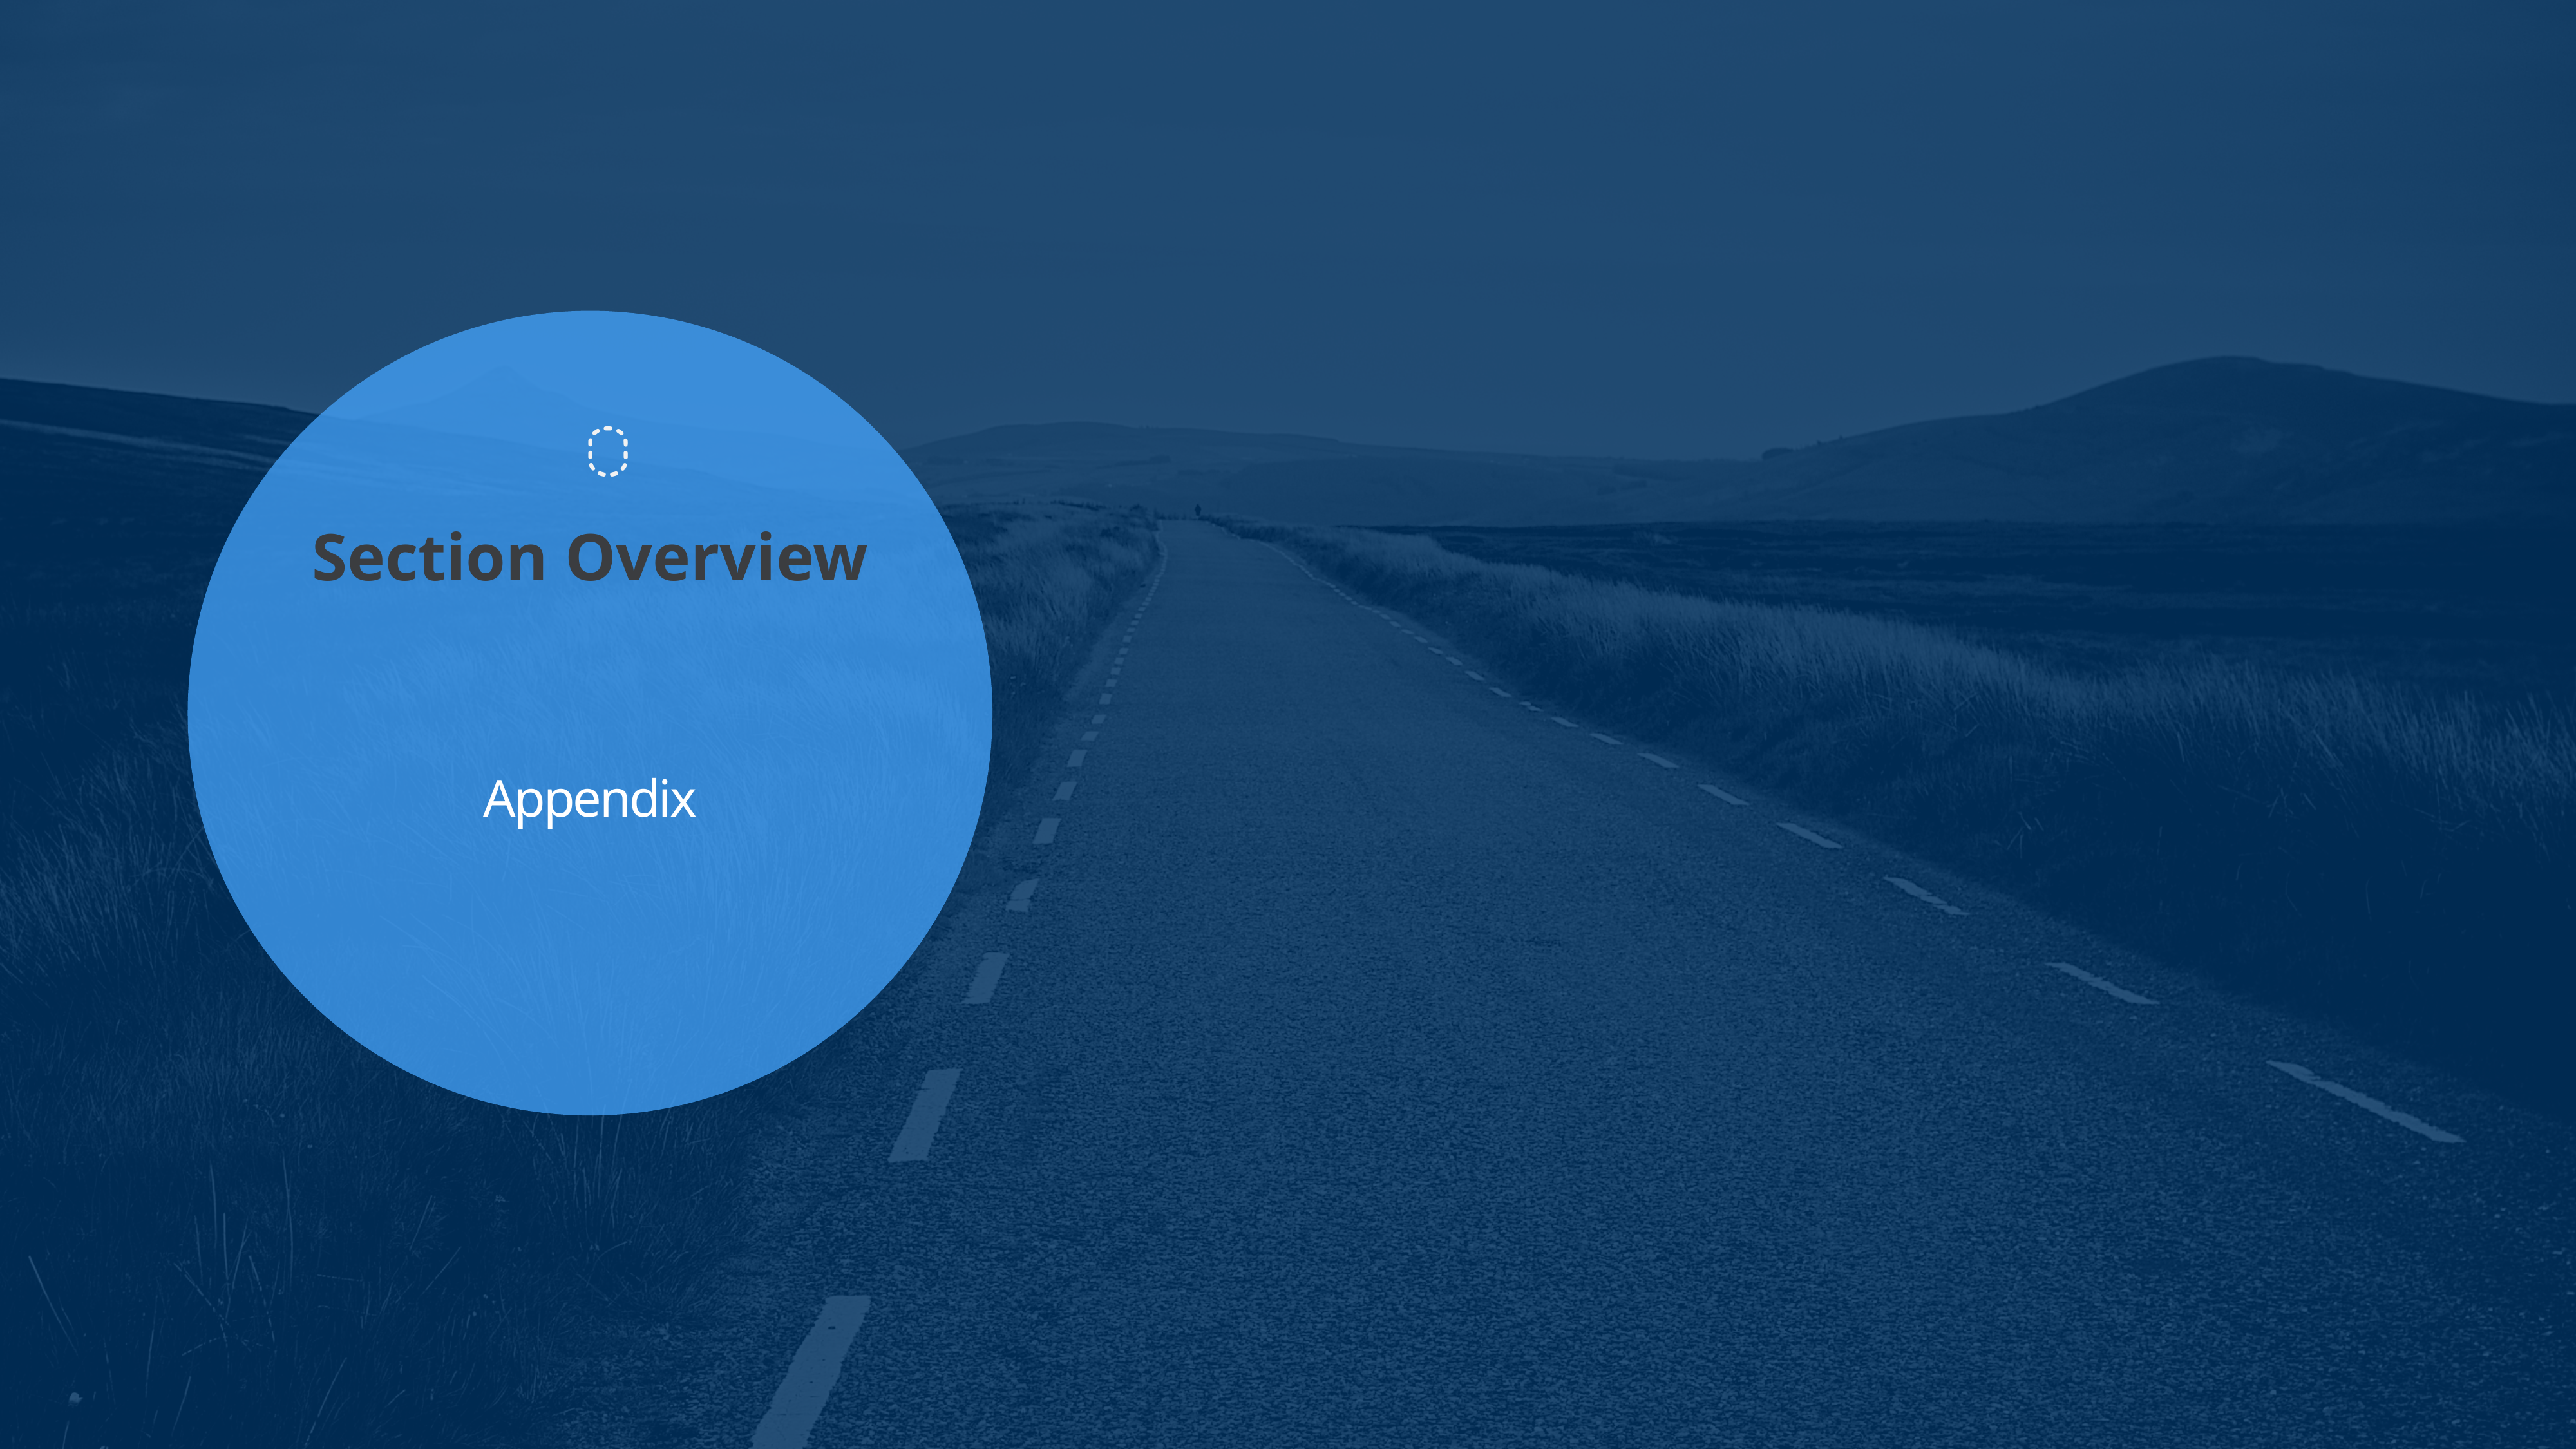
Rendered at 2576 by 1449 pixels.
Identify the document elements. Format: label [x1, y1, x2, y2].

text_box [0, 0, 2576, 1449]
text_box [187, 310, 993, 1116]
